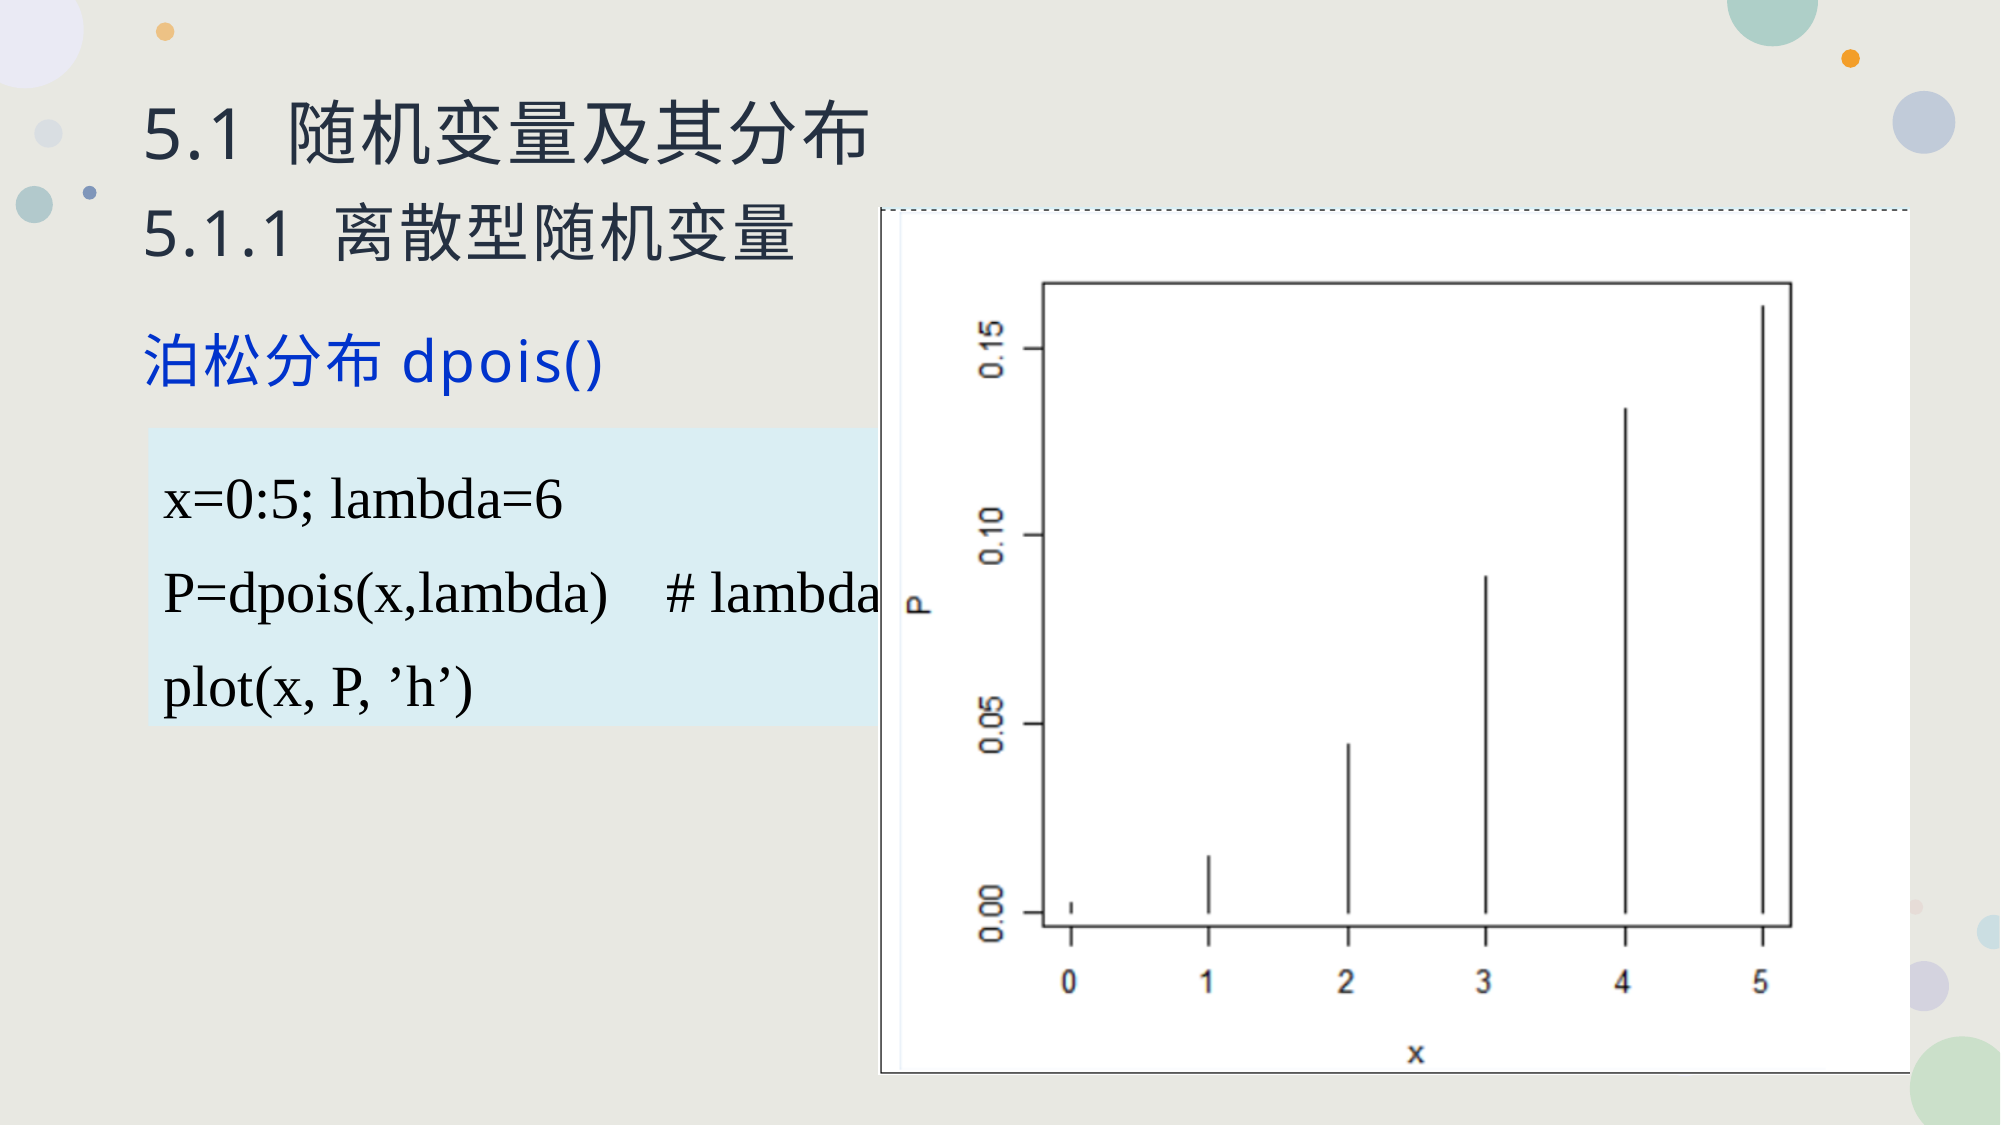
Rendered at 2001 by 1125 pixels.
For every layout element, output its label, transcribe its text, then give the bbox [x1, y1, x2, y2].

title 5.1 随机变量及其分布 5.1.1 离散型随机变量 [127, 59, 1877, 278]
list 泊松分布dpois() [127, 299, 878, 1014]
picture [878, 207, 1910, 1075]
text_box x=0:5; lambda=6 P=dpois(x,lambda) # lambda^x * exp(-lambda)/factorial(x) plot(x, P, ’h’) [148, 427, 878, 726]
